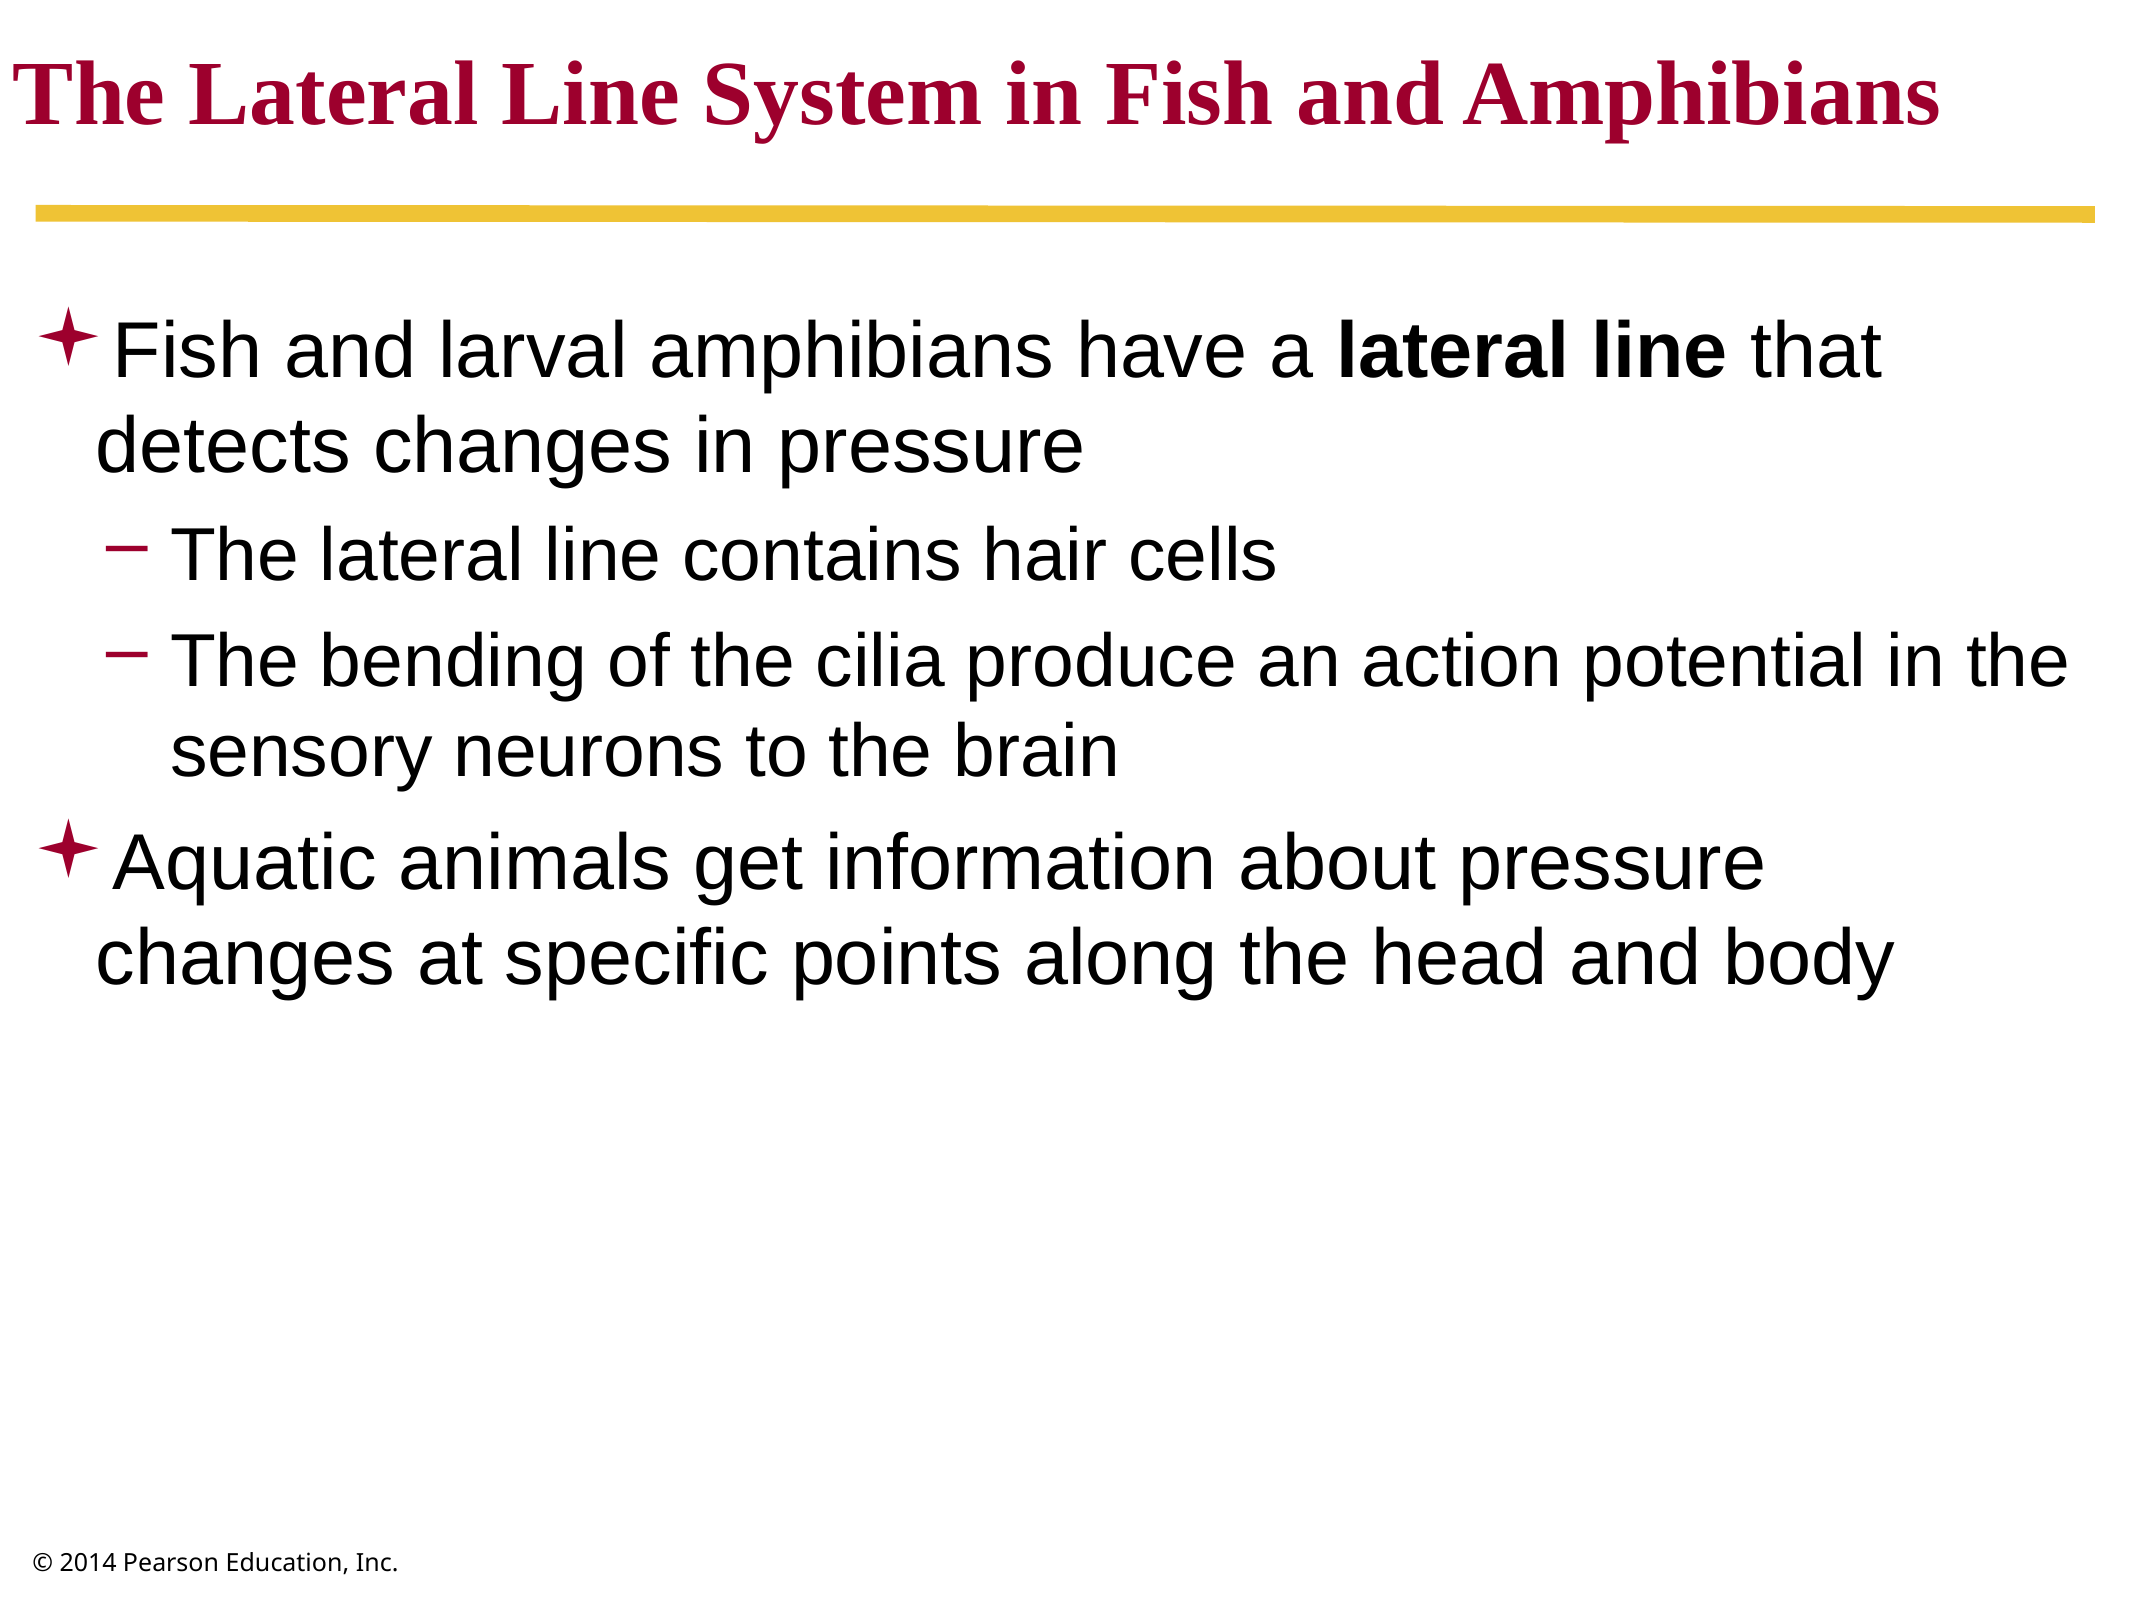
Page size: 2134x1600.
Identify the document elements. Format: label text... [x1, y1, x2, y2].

list Fish and larval amphibians have a lateral line that detects changes in pressure The lateral line contains hair cells The bending of the cilia produce an action potential in the sensory neurons to the brain Aquatic animals get information about pressure changes at specific points along the head and body [33, 297, 2082, 1483]
title The Lateral Line System in Fish and Amphibians [12, 44, 2061, 238]
